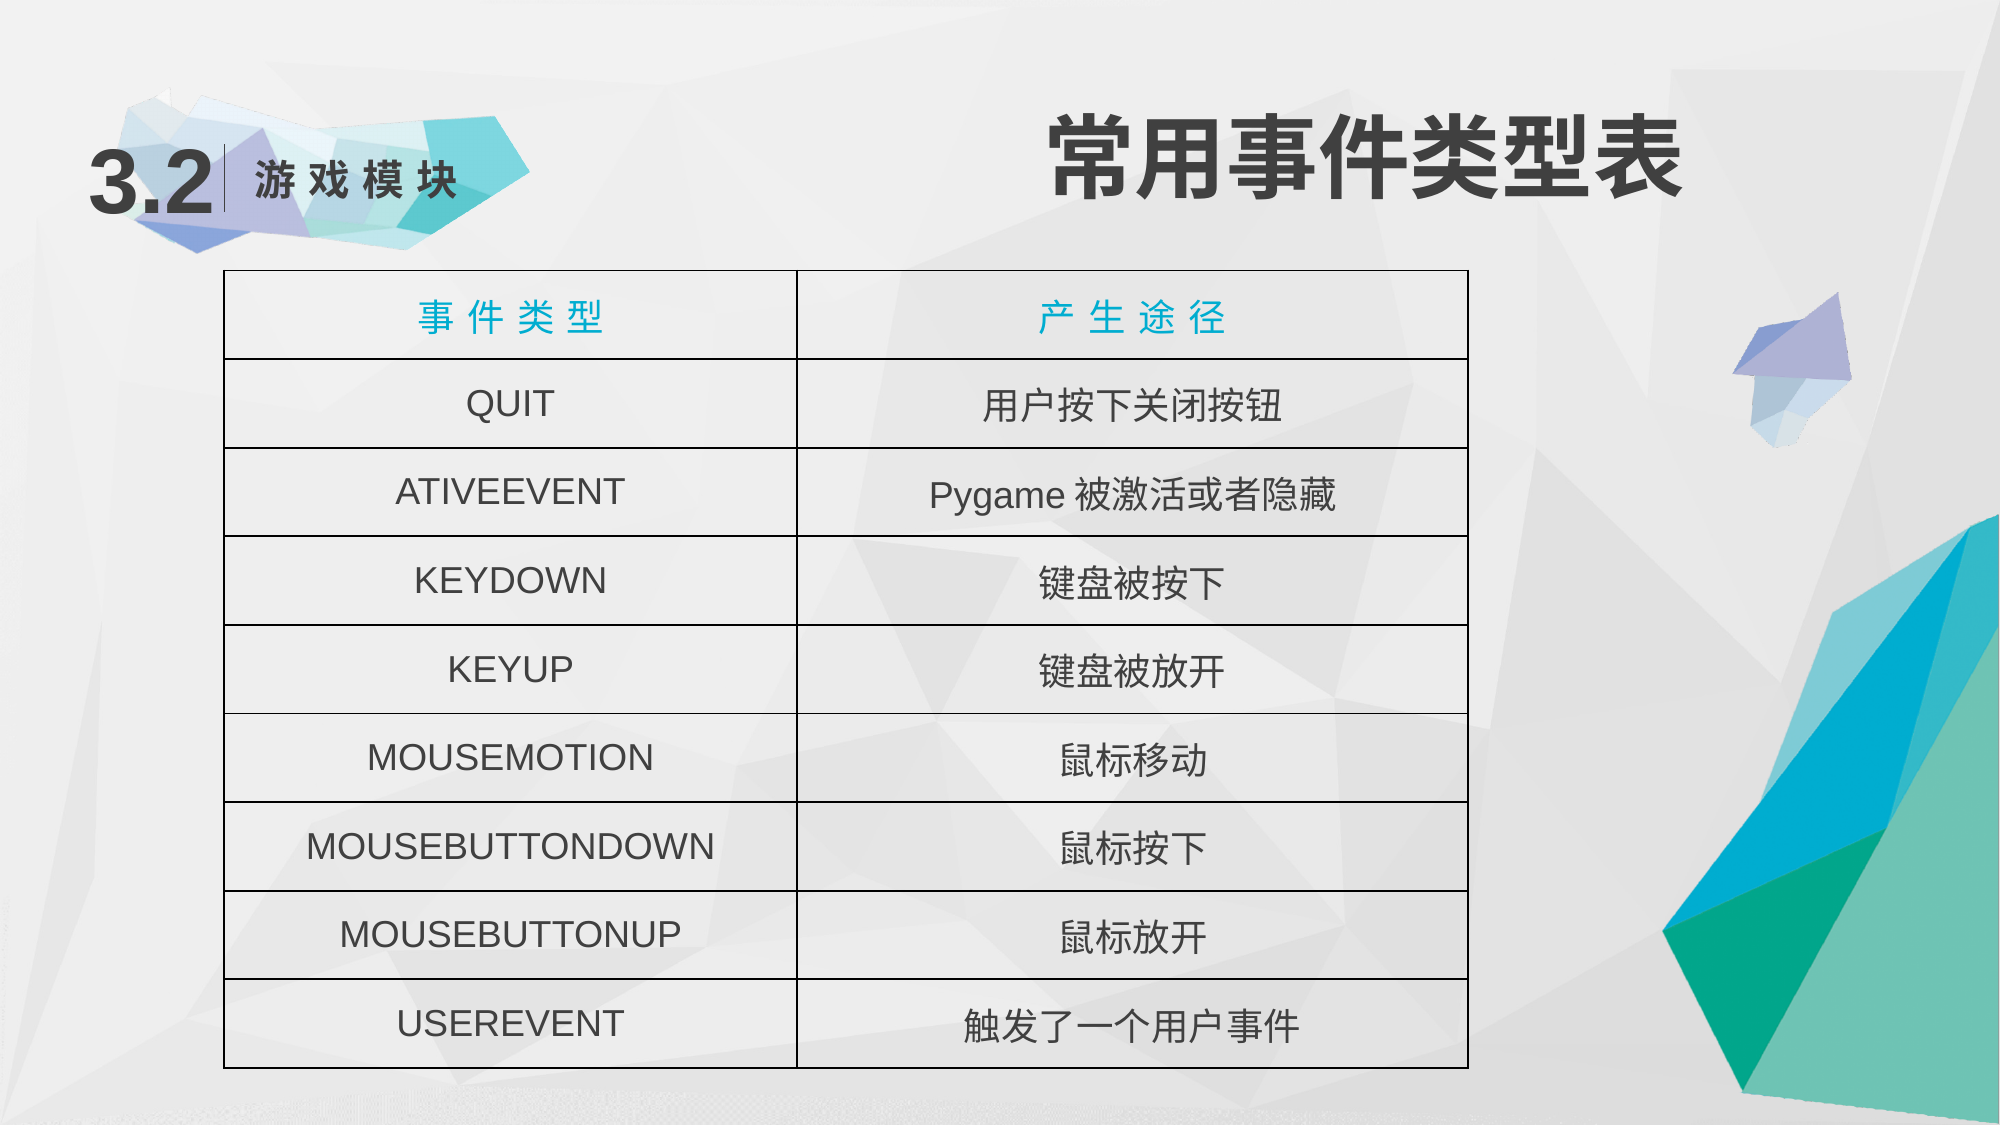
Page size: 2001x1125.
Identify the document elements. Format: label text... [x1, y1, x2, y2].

table_cell 键盘被放开 [798, 626, 1467, 713]
table_cell MOUSEMOTION [225, 714, 796, 801]
table_cell QUIT [225, 360, 796, 447]
table_cell Pygame被激活或者隐藏 [798, 449, 1467, 535]
text_box 常用事件类型表 [1028, 92, 1701, 218]
table_cell 用户按下关闭按钮 [798, 360, 1467, 447]
table_cell ATIVEEVENT [225, 449, 796, 535]
table_header 事件类型 [225, 271, 796, 358]
table_cell 鼠标放开 [798, 892, 1467, 978]
text_box 游戏模块 [437, 146, 474, 211]
table_cell 触发了一个用户事件 [798, 980, 1467, 1067]
table_cell 键盘被按下 [798, 537, 1467, 624]
table_cell 鼠标按下 [798, 803, 1467, 890]
table_cell USEREVENT [225, 980, 796, 1067]
table_cell KEYUP [225, 626, 796, 713]
table_cell KEYDOWN [225, 537, 796, 624]
picture [0, 0, 2000, 1125]
table_cell 鼠标移动 [798, 714, 1467, 801]
table_header 产生途径 [798, 271, 1467, 358]
table_cell MOUSEBUTTONDOWN [225, 803, 796, 890]
table_cell MOUSEBUTTONUP [225, 892, 796, 978]
text_box 3.2 [73, 114, 164, 239]
